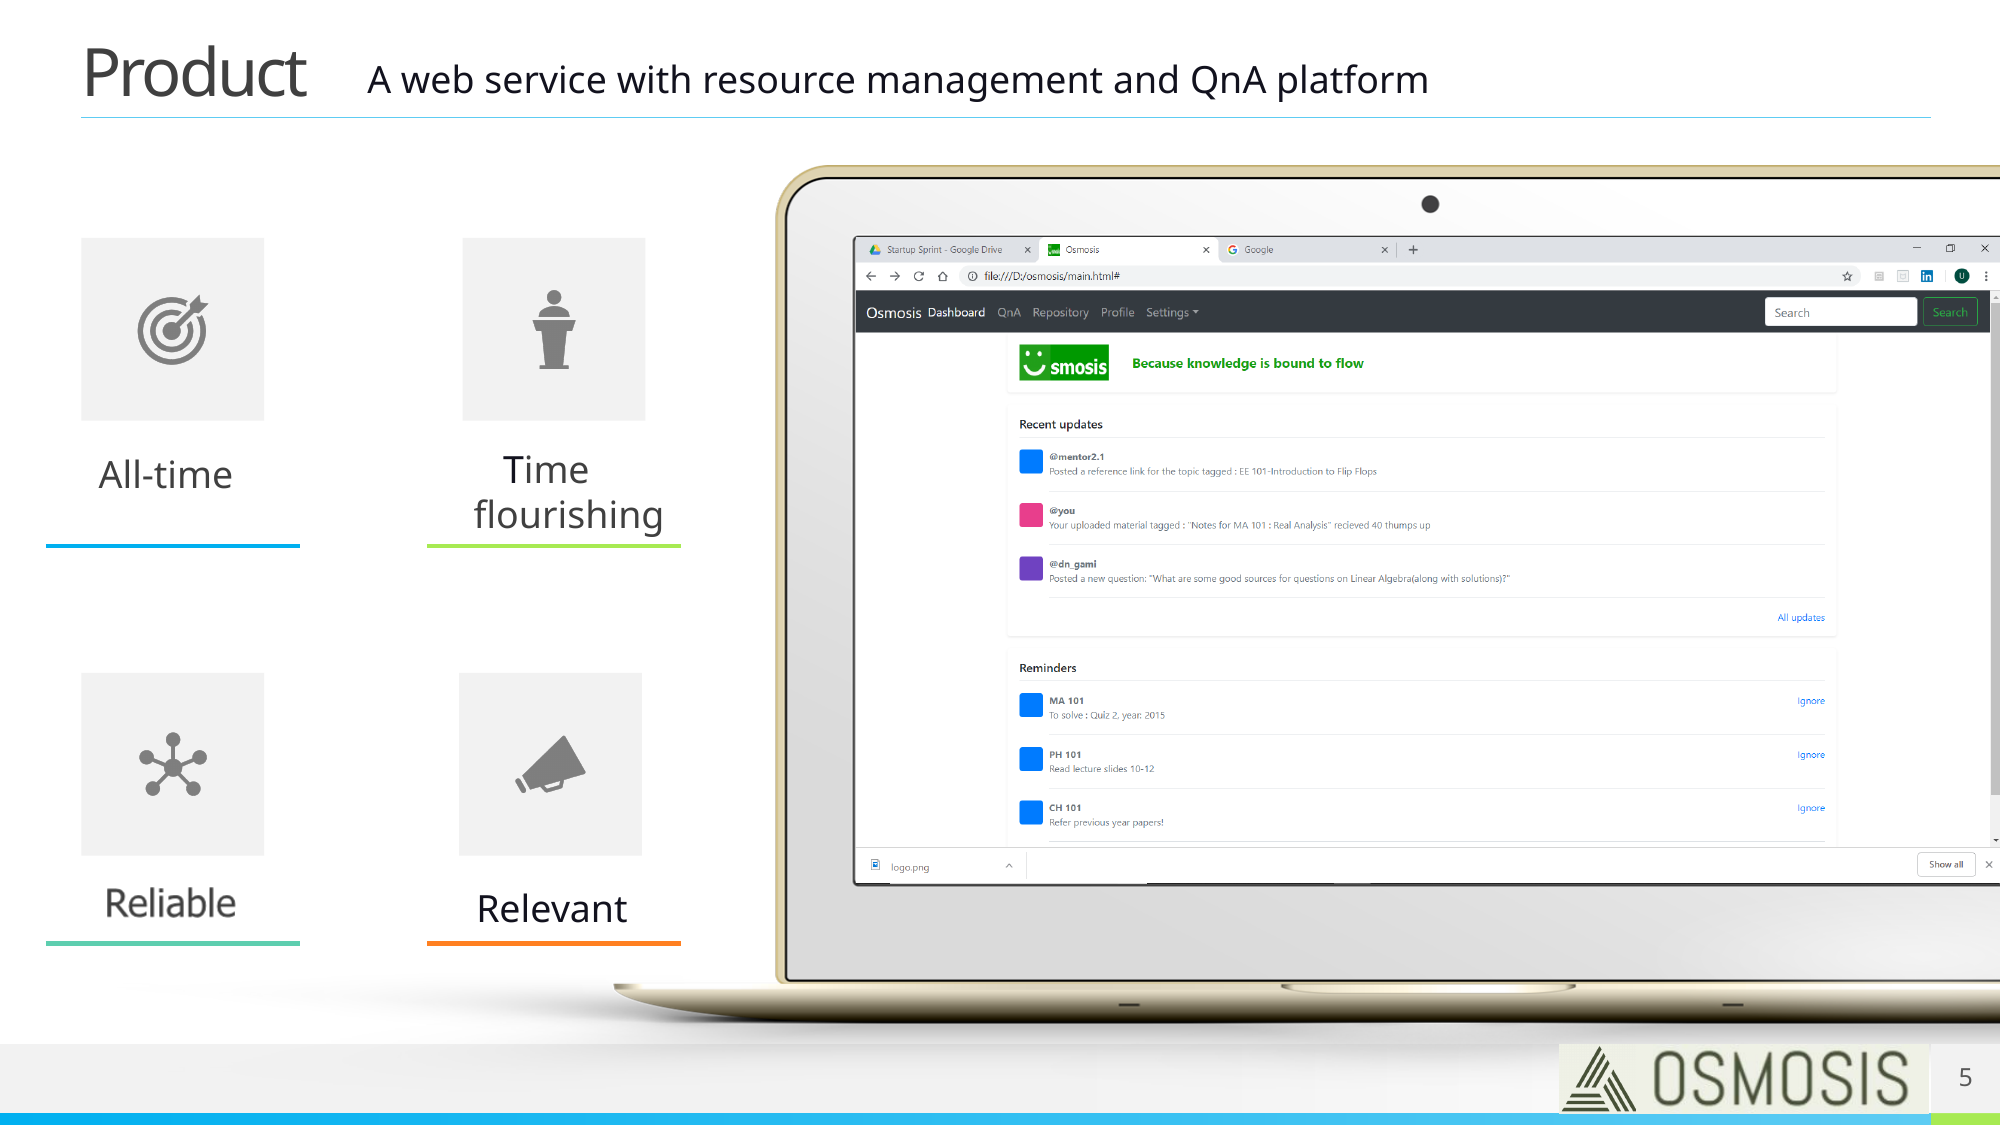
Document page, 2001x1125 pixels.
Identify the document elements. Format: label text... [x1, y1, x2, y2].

picture [130, 721, 216, 807]
text_box Product [81, 39, 898, 105]
picture [130, 287, 216, 372]
text_box [462, 237, 647, 422]
text_box [80, 237, 265, 422]
list A web service with resource management and QnA platform [367, 55, 1492, 94]
text_box Time flourishing [459, 439, 755, 499]
text_box All-time [25, 443, 321, 503]
slide_number 5 [1931, 1044, 2000, 1114]
text_box [80, 672, 265, 857]
text_box Relevant [403, 878, 699, 938]
picture [22, 165, 2000, 1114]
text_box [458, 672, 643, 857]
